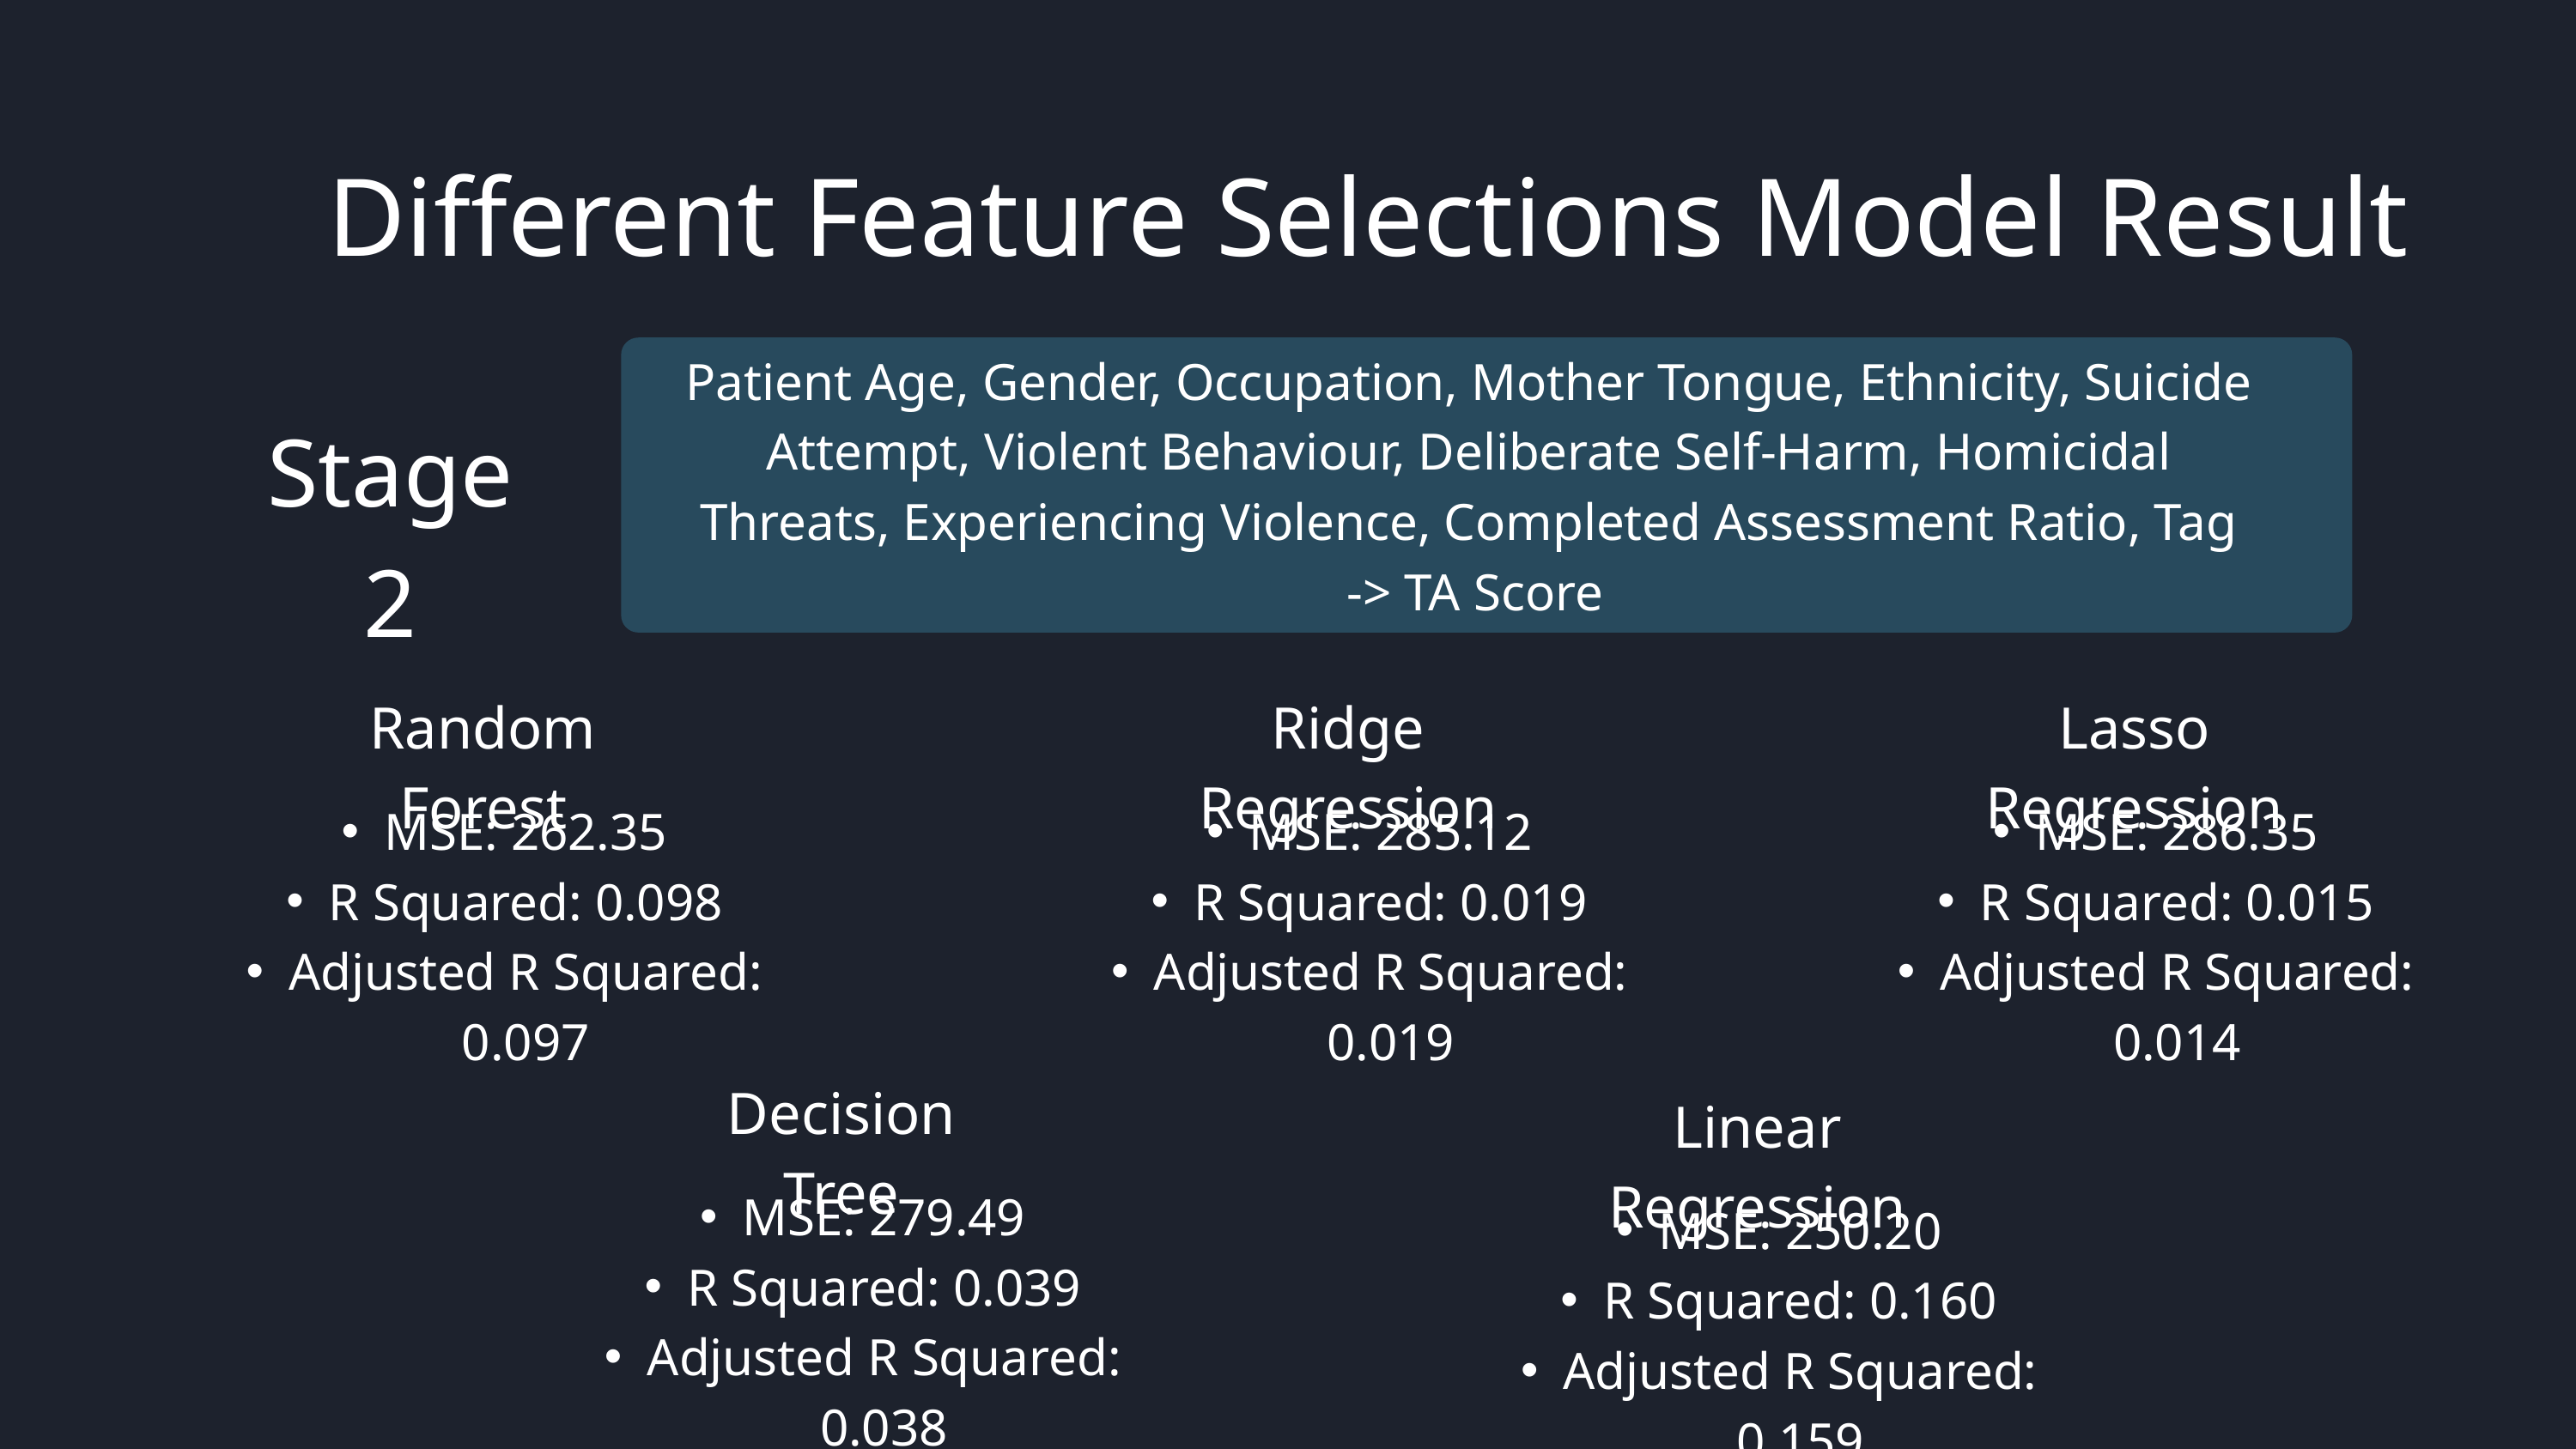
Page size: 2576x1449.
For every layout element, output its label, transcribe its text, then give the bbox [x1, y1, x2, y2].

text_box MSE: 250.20 R Squared: 0.160 Adjusted R Squared: 0.159 [1419, 1189, 2096, 1449]
text_box Ridge Regression [1129, 680, 1568, 790]
text_box Linear Regression [1529, 1079, 1986, 1189]
text_box MSE: 285.12 R Squared: 0.019 Adjusted R Squared: 0.019 [1010, 790, 1686, 1070]
text_box Decision Tree [667, 1065, 1016, 1175]
text_box Lasso Regression [1915, 680, 2354, 790]
text_box Stage 2 [239, 395, 542, 656]
text_box Different Feature Selections Model Result [239, 127, 2499, 278]
text_box Random Forest [288, 680, 678, 790]
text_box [621, 336, 2353, 634]
text_box MSE: 262.35 R Squared: 0.098 Adjusted R Squared: 0.097 [144, 790, 822, 1070]
text_box MSE: 286.35 R Squared: 0.015 Adjusted R Squared: 0.014 [1795, 790, 2473, 1070]
text_box MSE: 279.49 R Squared: 0.039 Adjusted R Squared: 0.038 [503, 1175, 1180, 1449]
